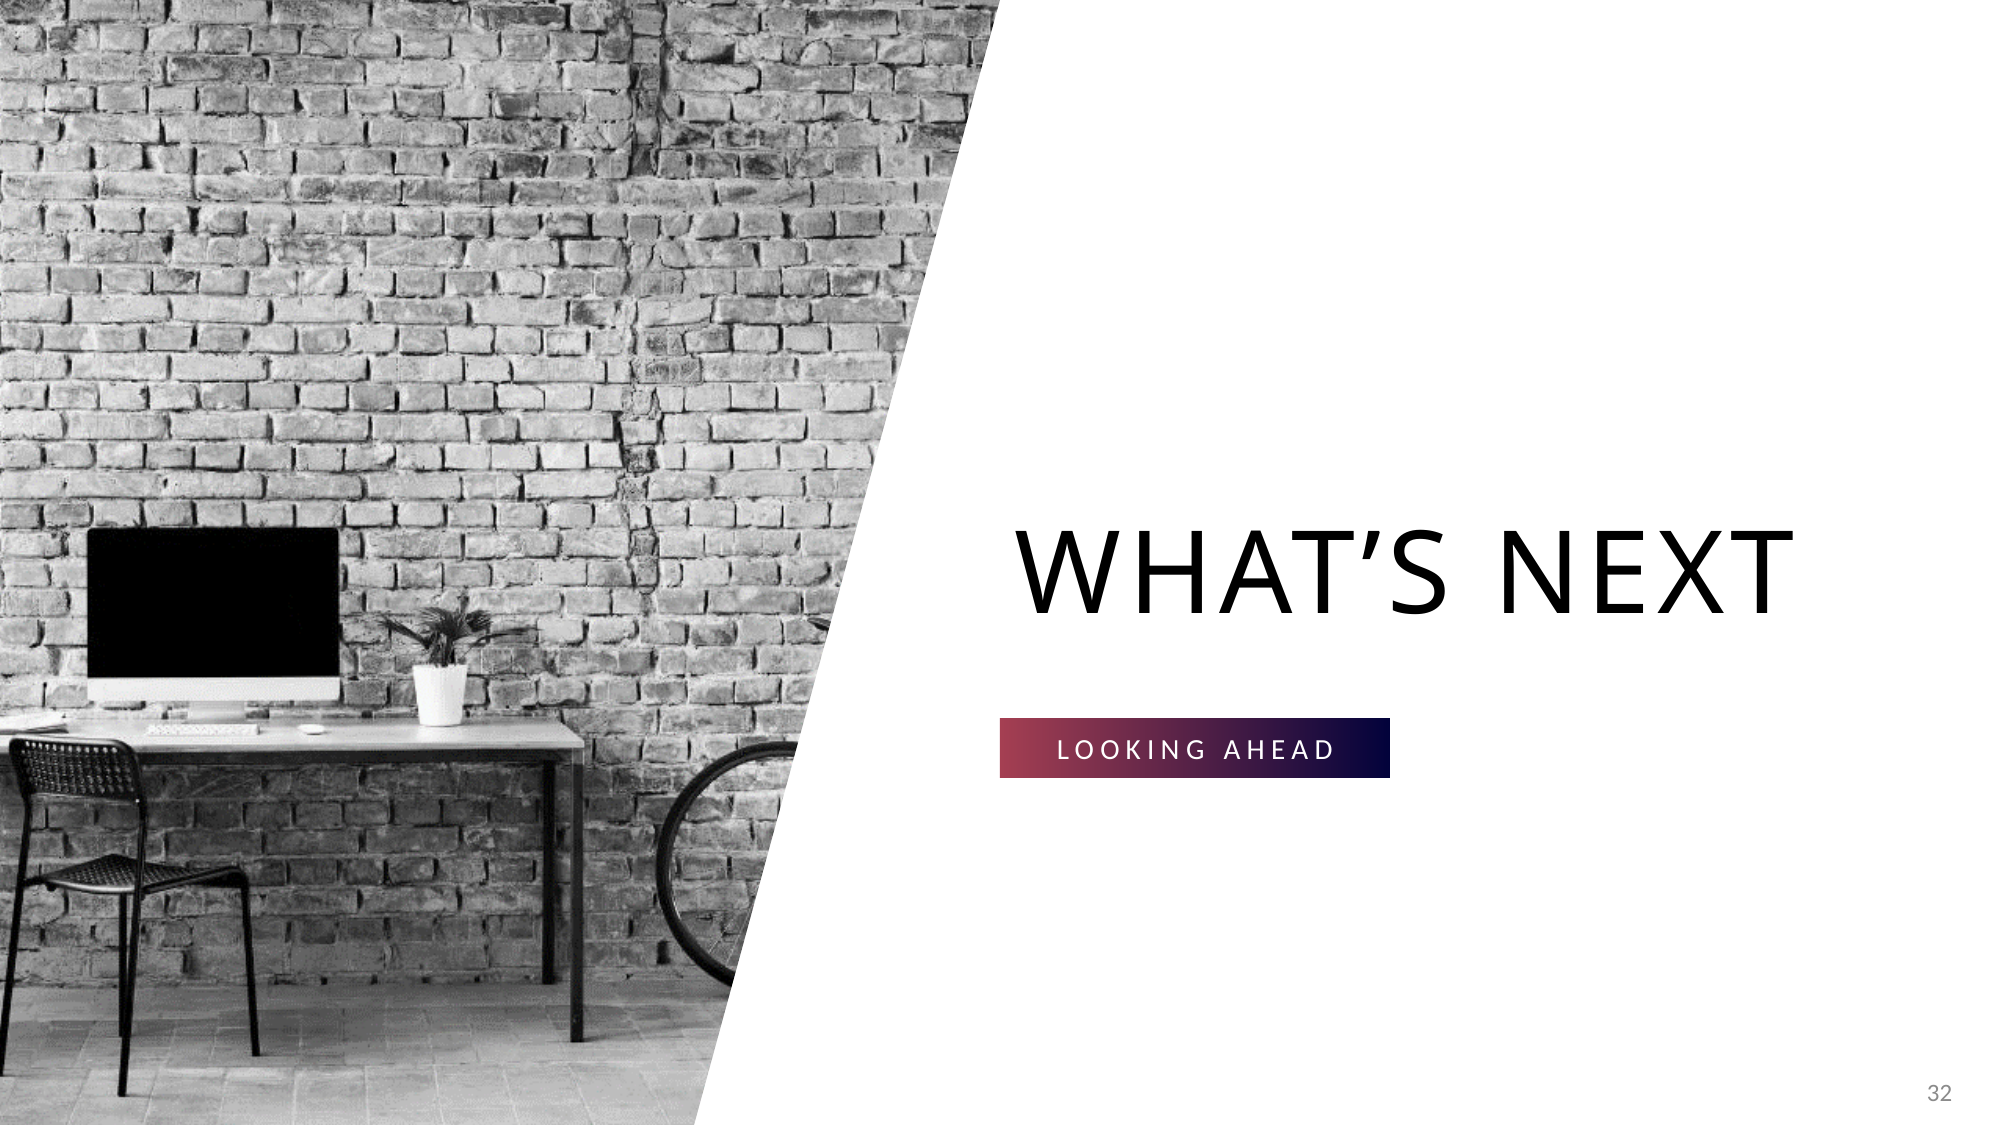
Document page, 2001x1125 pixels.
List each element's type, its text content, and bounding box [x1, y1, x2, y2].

slide_number 32 [1894, 1061, 1968, 1121]
picture [0, 0, 1000, 1125]
title What’s next [1000, 371, 1862, 644]
list LOOKING AHEAD [1000, 718, 1390, 778]
